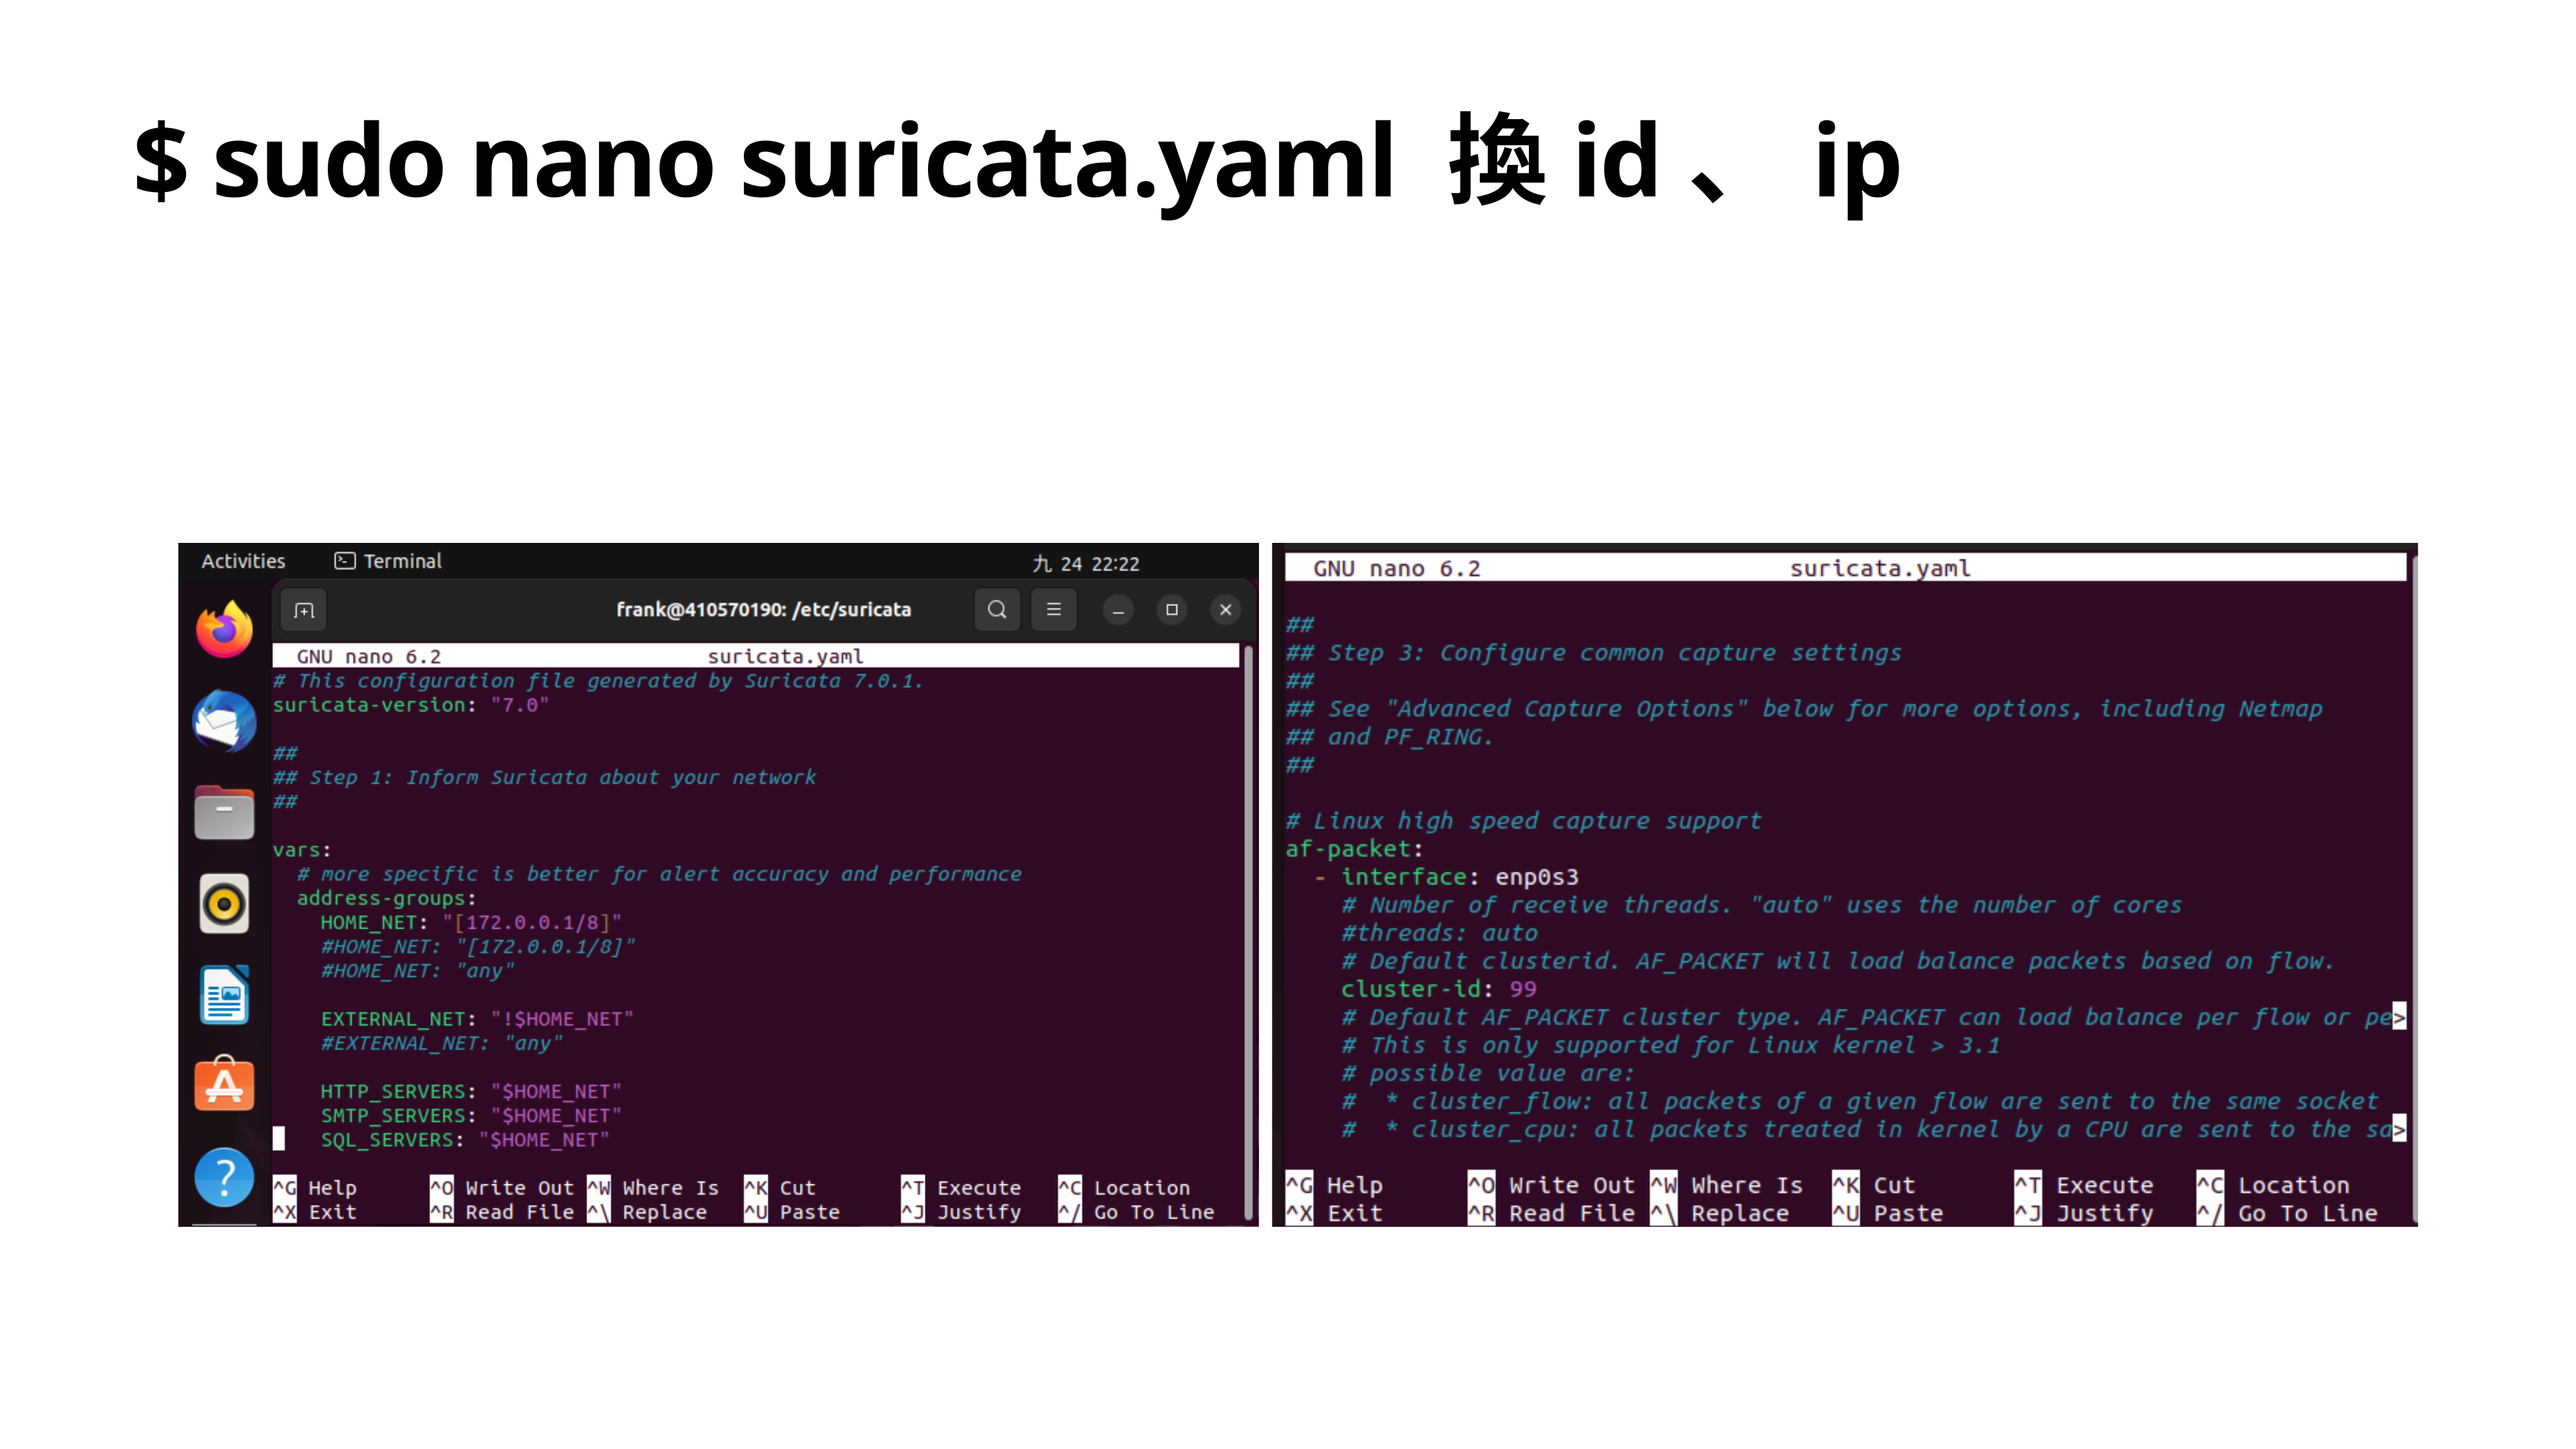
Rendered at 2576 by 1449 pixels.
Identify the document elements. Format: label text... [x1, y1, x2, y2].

title $ sudo nano suricata.yaml 換id、ip [127, 113, 2449, 266]
picture [1272, 542, 2418, 1227]
picture [178, 542, 1260, 1227]
